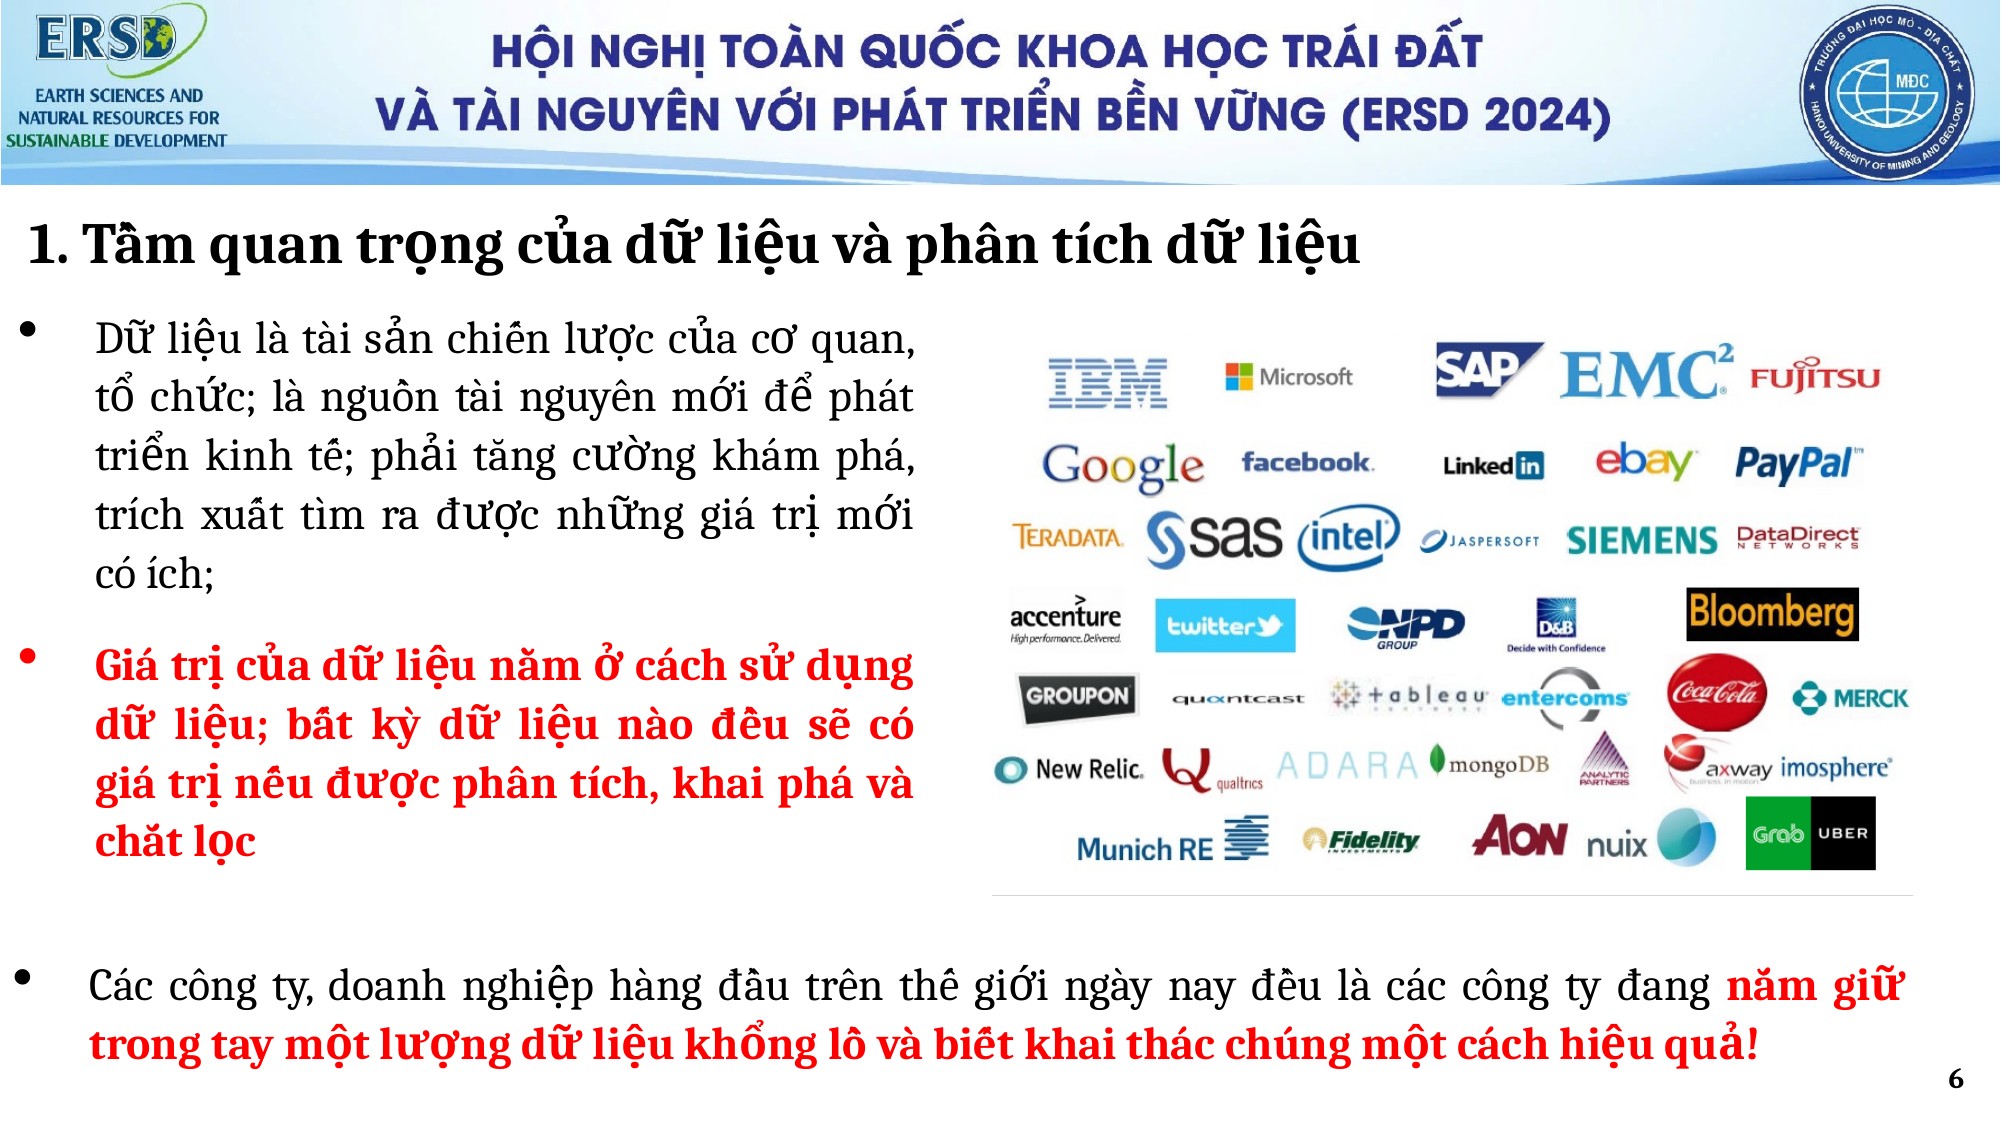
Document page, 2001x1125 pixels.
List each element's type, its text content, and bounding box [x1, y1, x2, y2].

picture [991, 335, 1914, 897]
text_box Dữ liệu là tài sản chiến lược của cơ quan, tổ chức; là nguồn tài nguyên mới để phát triển kinh tế; phải tăng cường khám phá, trích xuất tìm ra được những giá trị mới có ích; Giá trị của dữ liệu nằm ở cách sử dụng dữ liệu; bất kỳ dữ liệu nào đều sẽ có giá trị nếu được phân tích, khai phá và chắt lọc [0, 283, 935, 897]
picture [1, 0, 2000, 185]
text_box Các công ty, doanh nghiệp hàng đầu trên thế giới ngày nay đều là các công ty đang nắm giữ trong tay một lượng dữ liệu khổng lồ và biết khai thác chúng một cách hiệu quả! [0, 943, 1922, 1076]
slide_number 6 [1529, 1046, 1980, 1107]
text_box 1. Tầm quan trọng của dữ liệu và phân tích dữ liệu [0, 197, 1788, 283]
